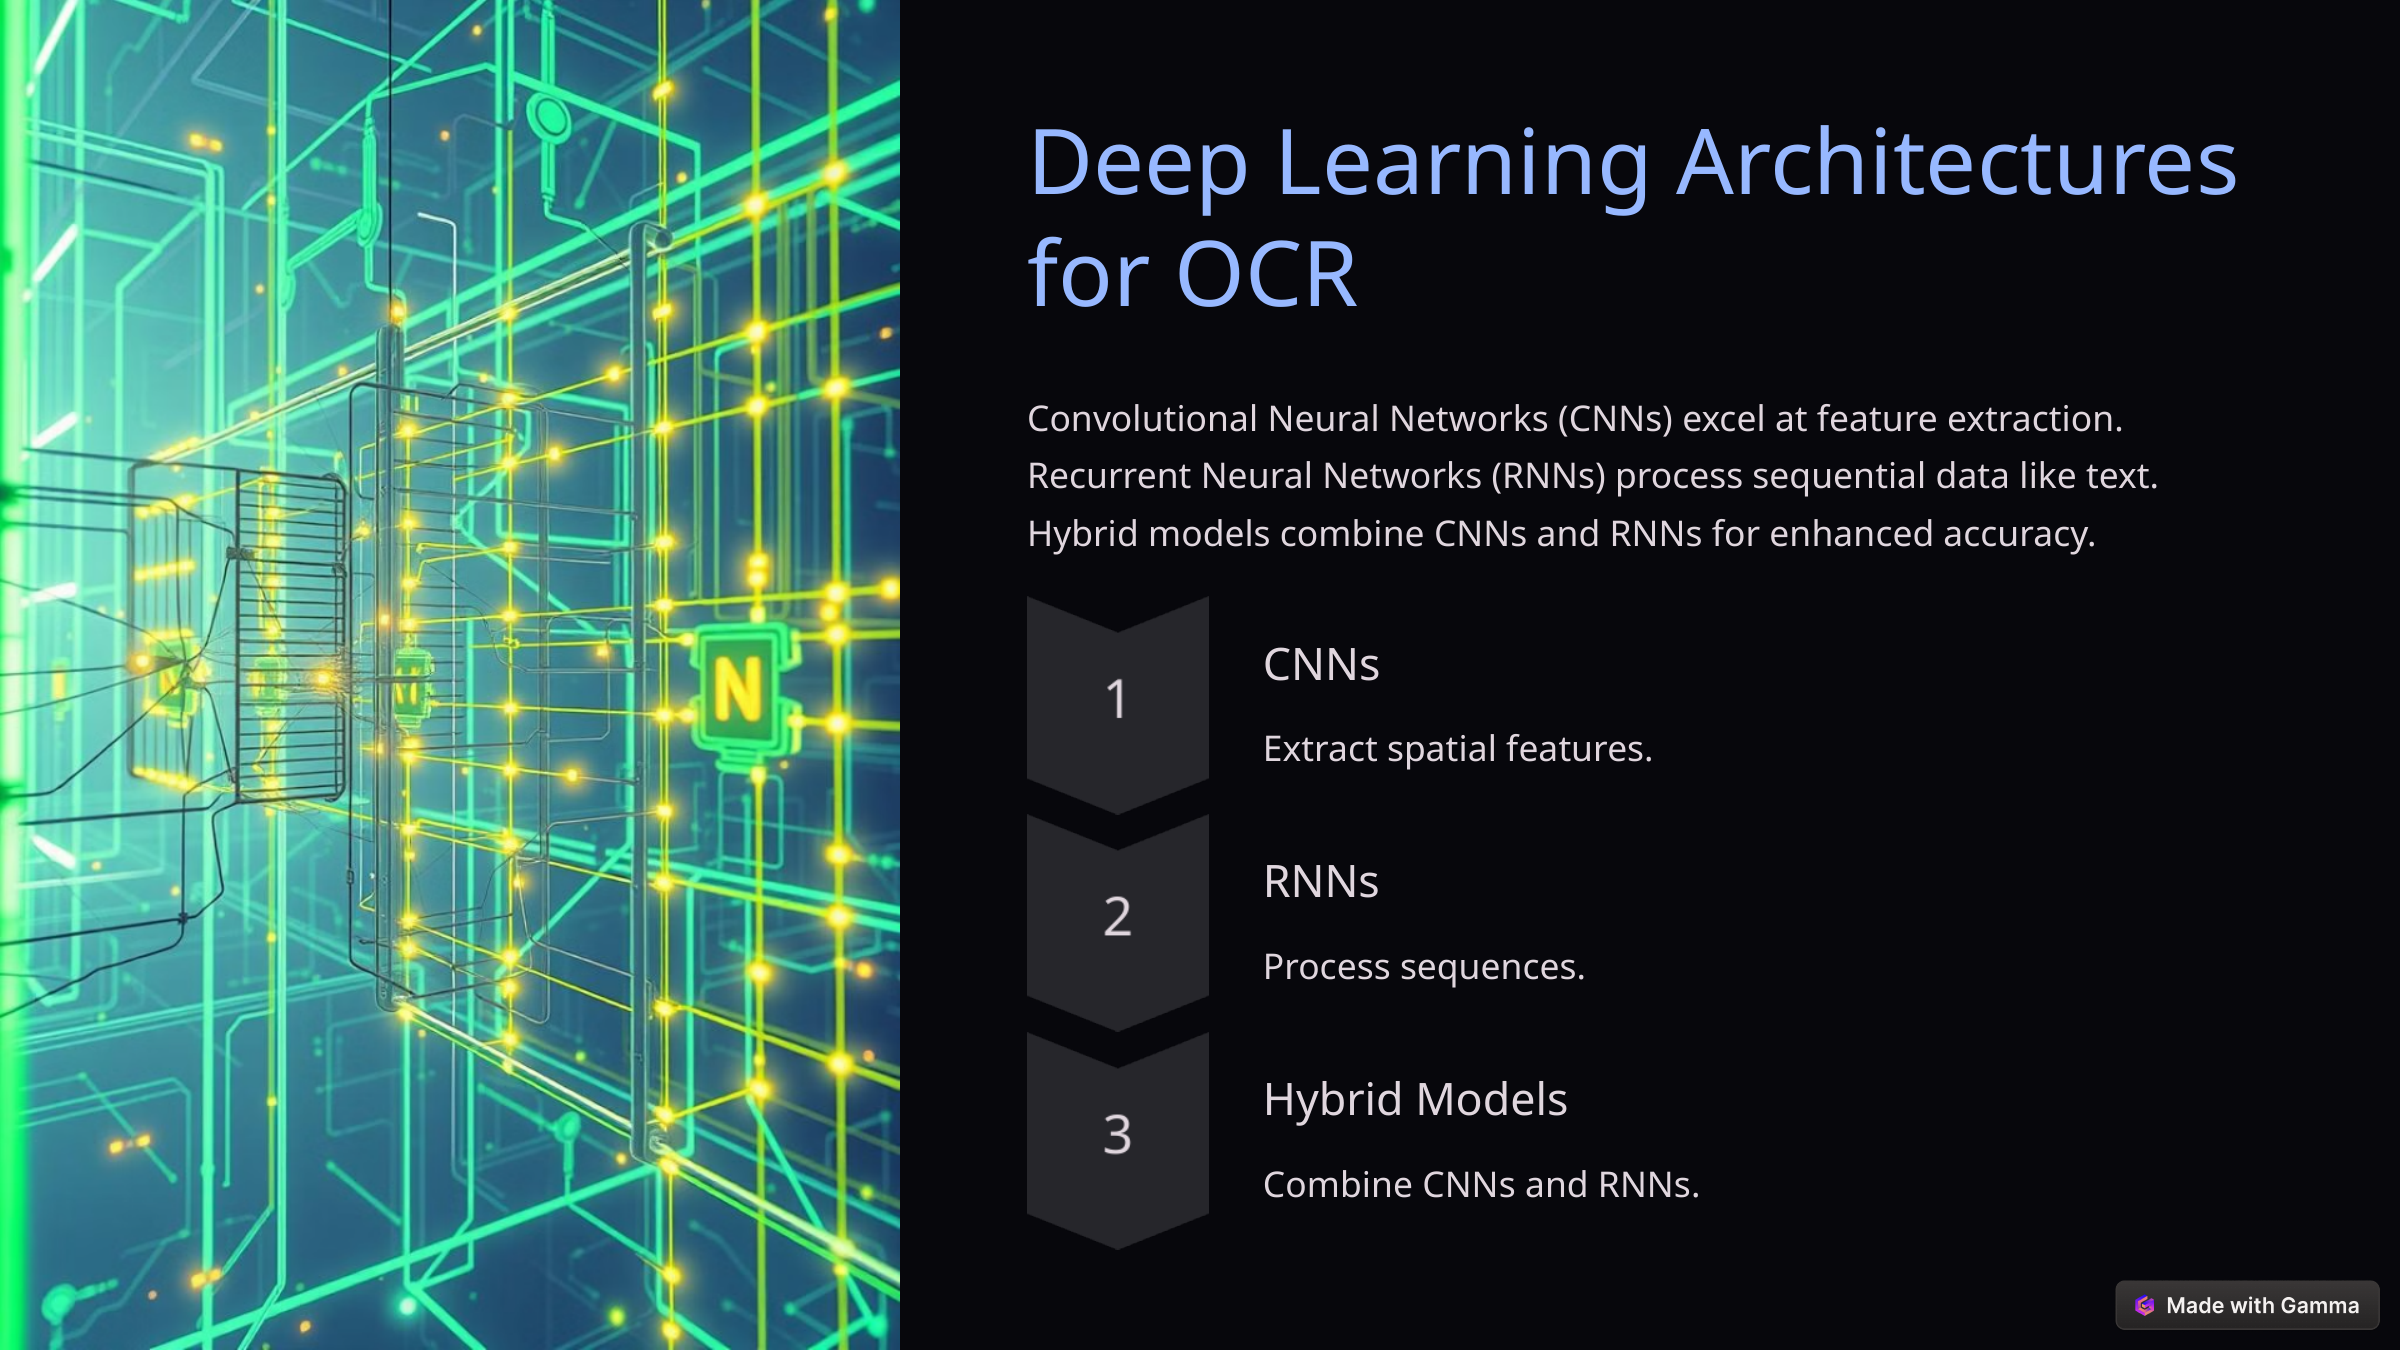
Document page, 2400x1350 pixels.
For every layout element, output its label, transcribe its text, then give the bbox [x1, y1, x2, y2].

text_box Deep Learning Architectures for OCR [1027, 100, 2273, 327]
text_box RNNs [1262, 850, 1717, 908]
text_box Process sequences. [1262, 928, 2273, 988]
picture [2106, 1271, 2389, 1339]
picture [1026, 596, 1209, 1250]
text_box Hybrid Models [1262, 1068, 1717, 1125]
text_box CNNs [1262, 632, 1717, 690]
text_box Convolutional Neural Networks (CNNs) excel at feature extraction. Recurrent Neural Networks (RNNs) process sequential data like text. Hybrid models combine CNNs and RNNs for enhanced accuracy. [1027, 381, 2273, 556]
picture [0, 0, 900, 1350]
text_box Extract spatial features. [1262, 711, 2273, 770]
text_box Combine CNNs and RNNs. [1262, 1146, 2273, 1205]
